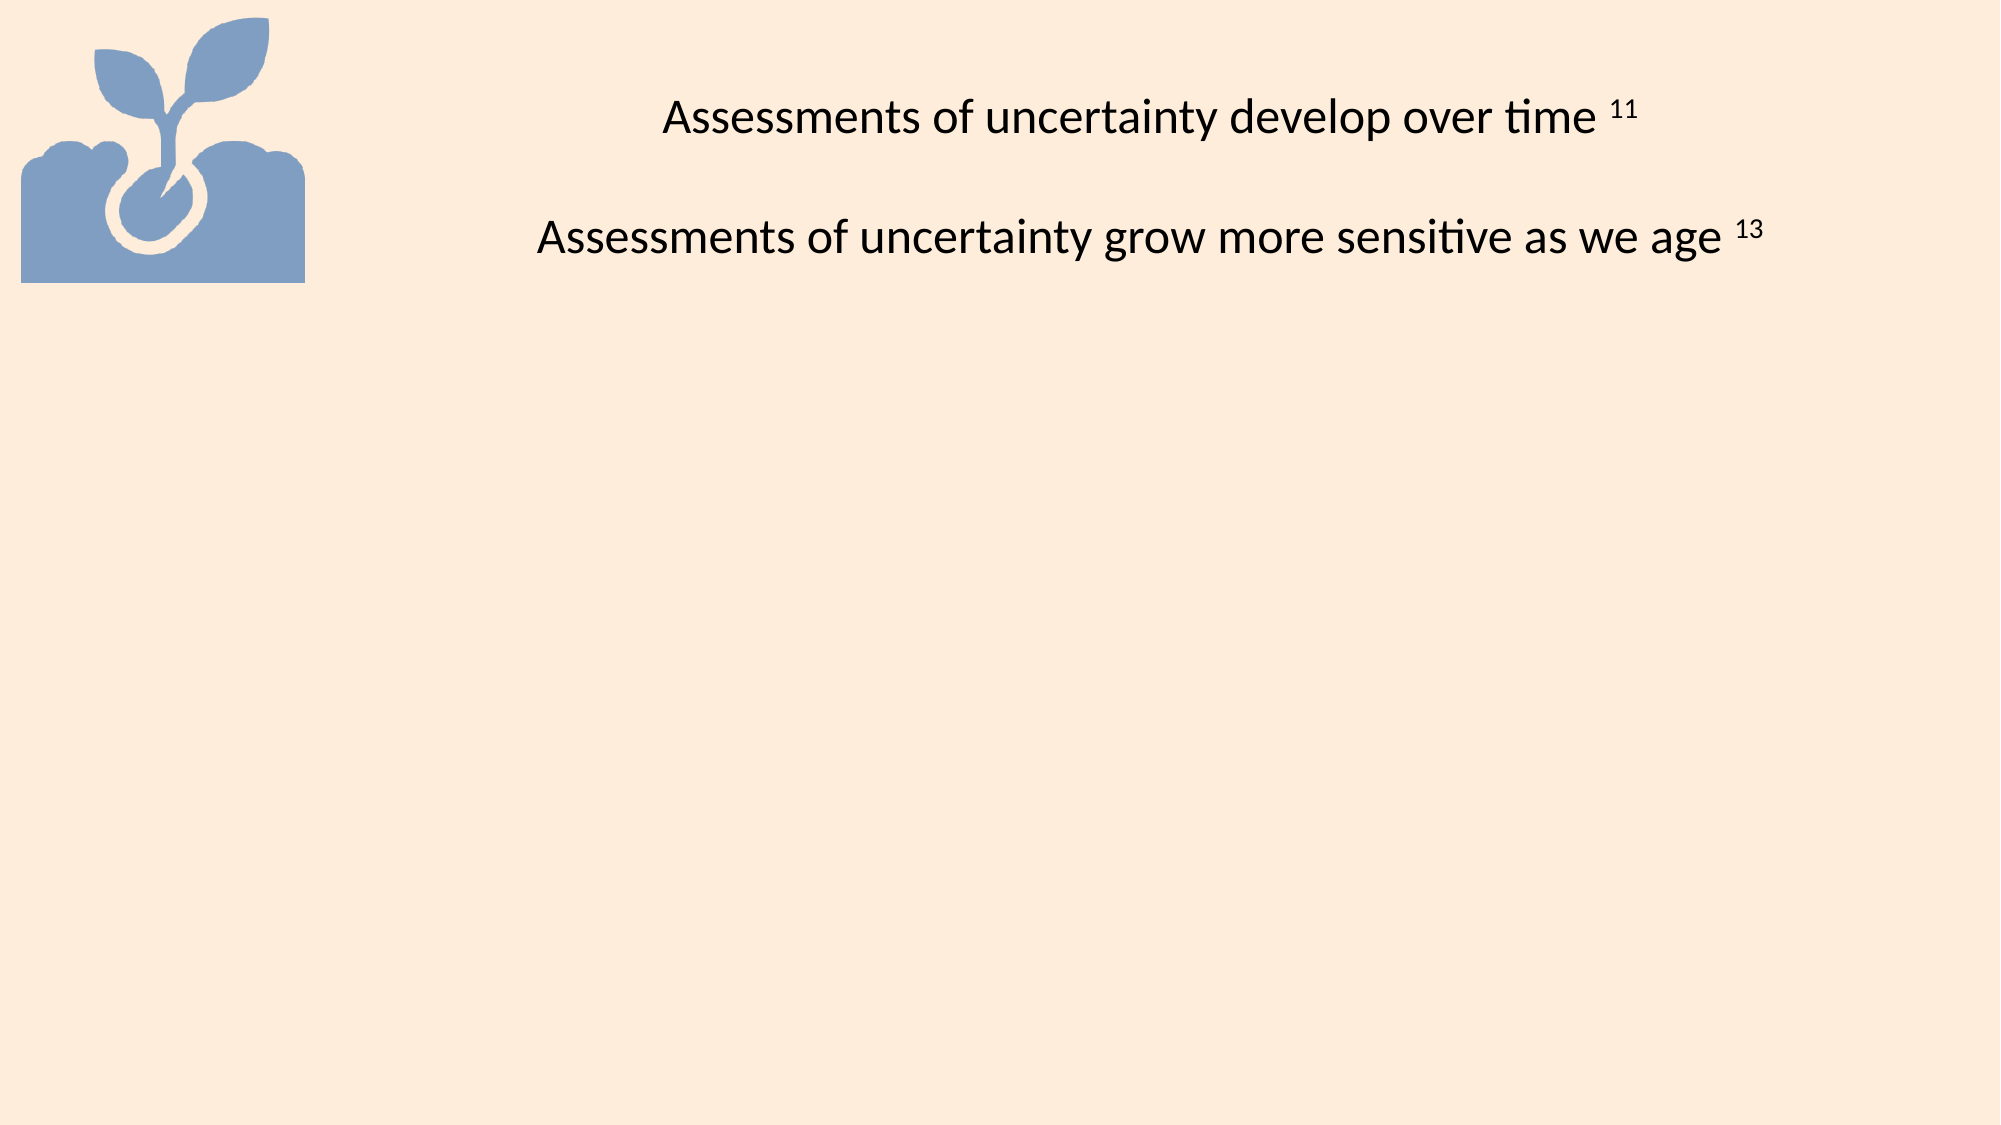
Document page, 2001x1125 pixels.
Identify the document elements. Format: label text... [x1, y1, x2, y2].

picture [0, 0, 325, 293]
text_box Assessments of uncertainty grow more sensitive as we age 13 [521, 196, 1779, 272]
text_box Assessments of uncertainty develop over time 11 [647, 75, 1654, 151]
